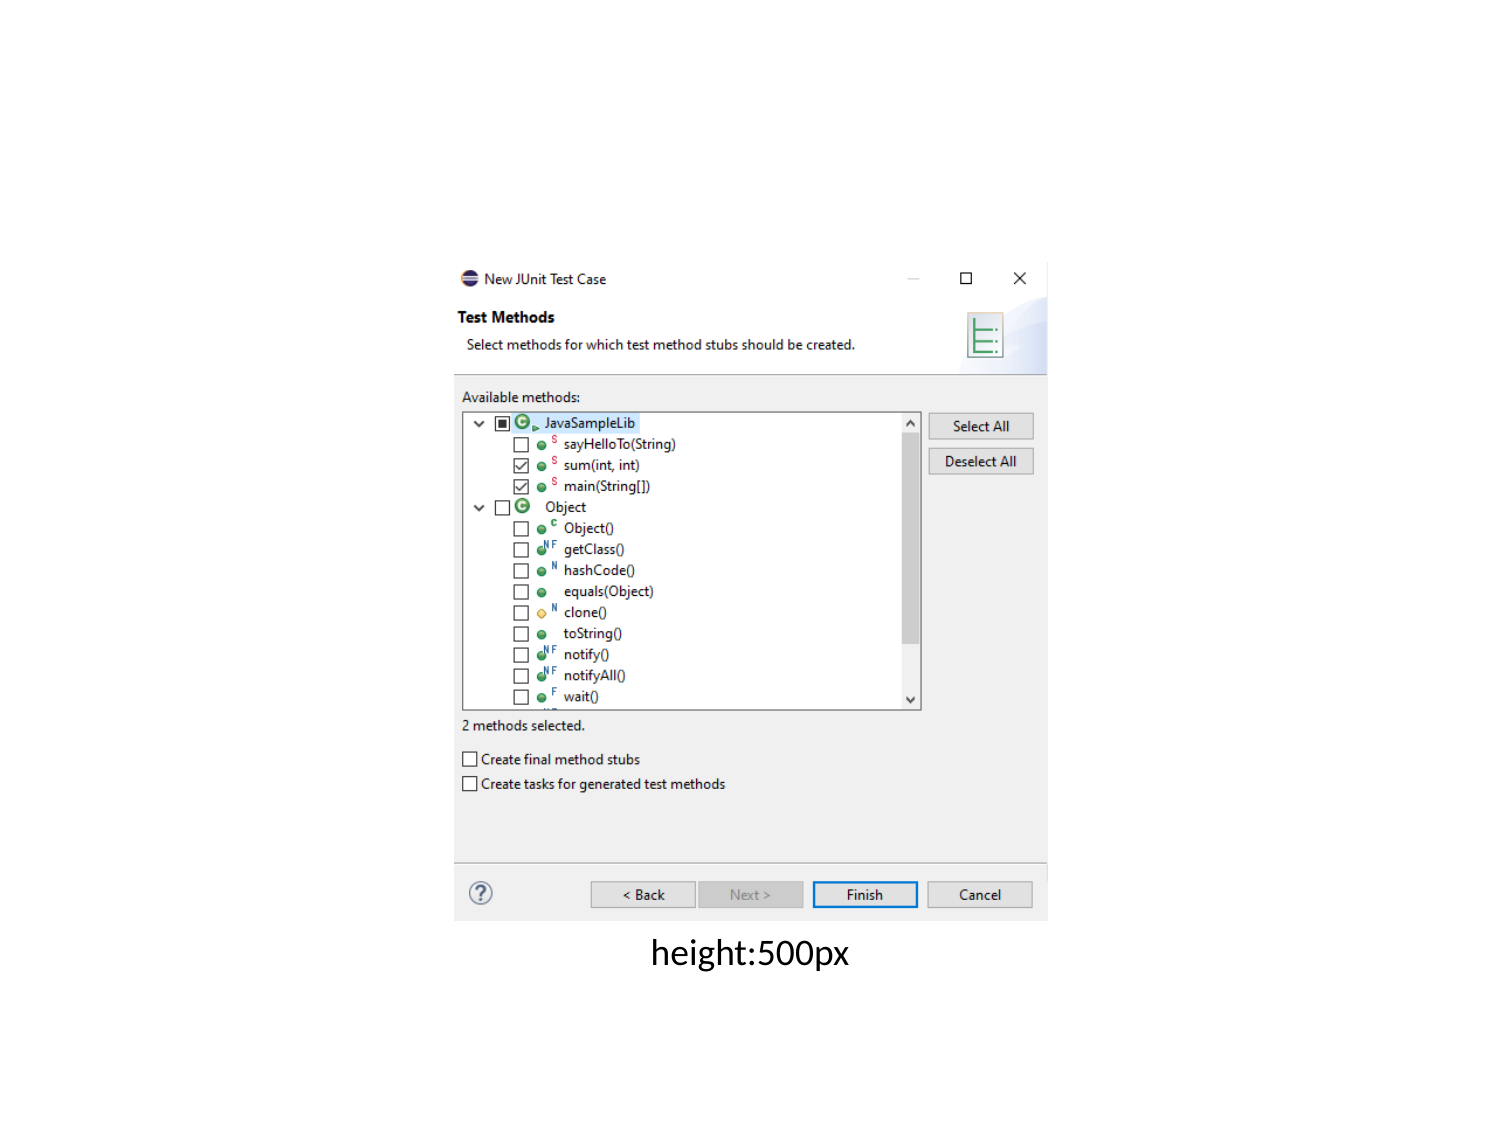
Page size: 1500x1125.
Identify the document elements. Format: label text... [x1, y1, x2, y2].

picture [453, 262, 1049, 921]
text_box height:500px [74, 920, 1425, 1005]
